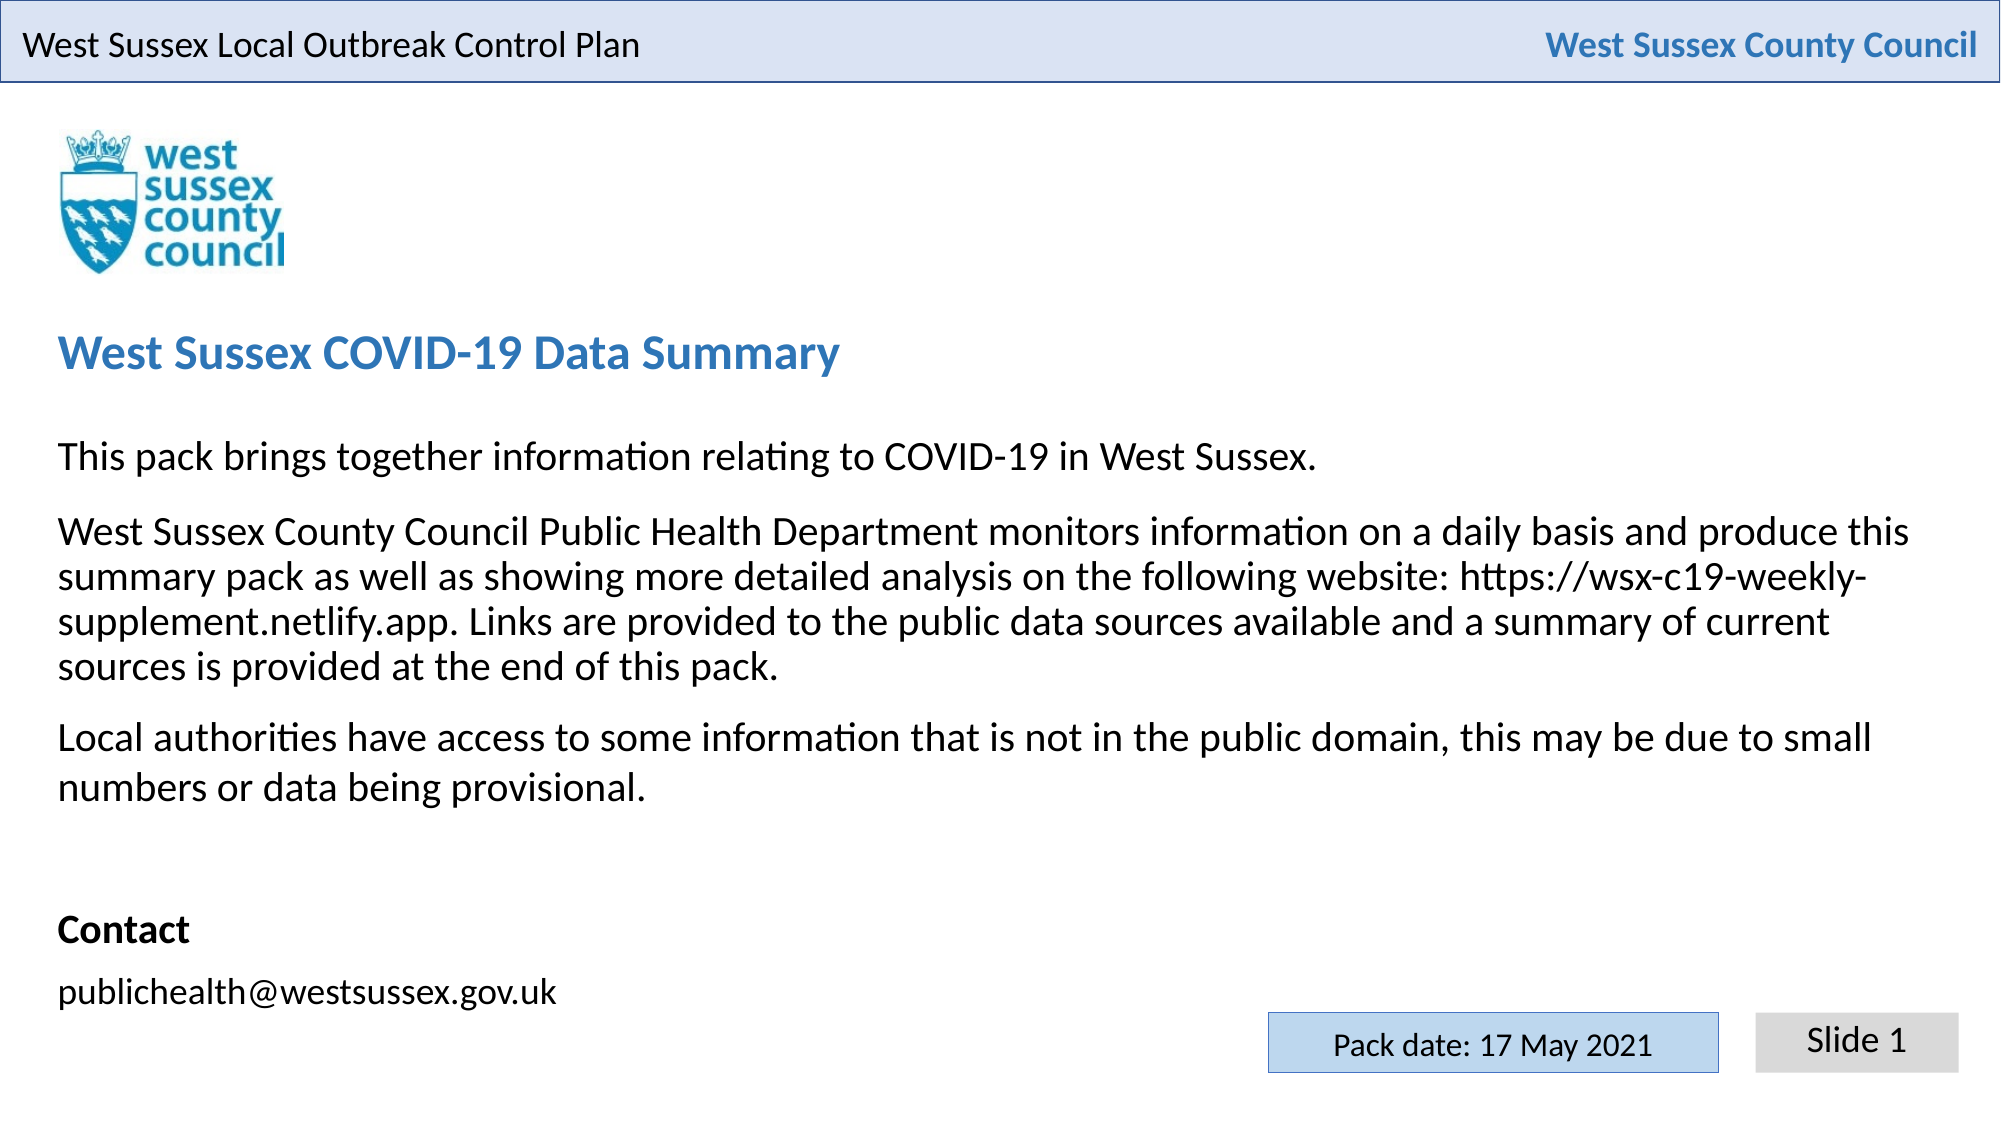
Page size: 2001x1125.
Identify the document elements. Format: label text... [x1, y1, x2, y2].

picture [59, 129, 284, 276]
list Slide 1 [1755, 1012, 1959, 1073]
list West Sussex COVID-19 Data Summary [42, 318, 1128, 394]
list This pack brings together information relating to COVID-19 in West Sussex. West Sussex County Council Public Health Department monitors information on a daily basis and produce this summary pack as well as showing more detailed analysis on the following website: https://wsx-c19-weekly-supplement.netlify.app. Links are provided to the public data sources available and a summary of current sources is provided at the end of this pack. Local authorities have access to some information that is not in the public domain, this may be due to small numbers or data being provisional. [42, 427, 1928, 817]
list Contact [42, 900, 496, 964]
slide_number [1268, 1012, 1719, 1073]
list publichealth@westsussex.gov.uk [42, 964, 603, 1020]
